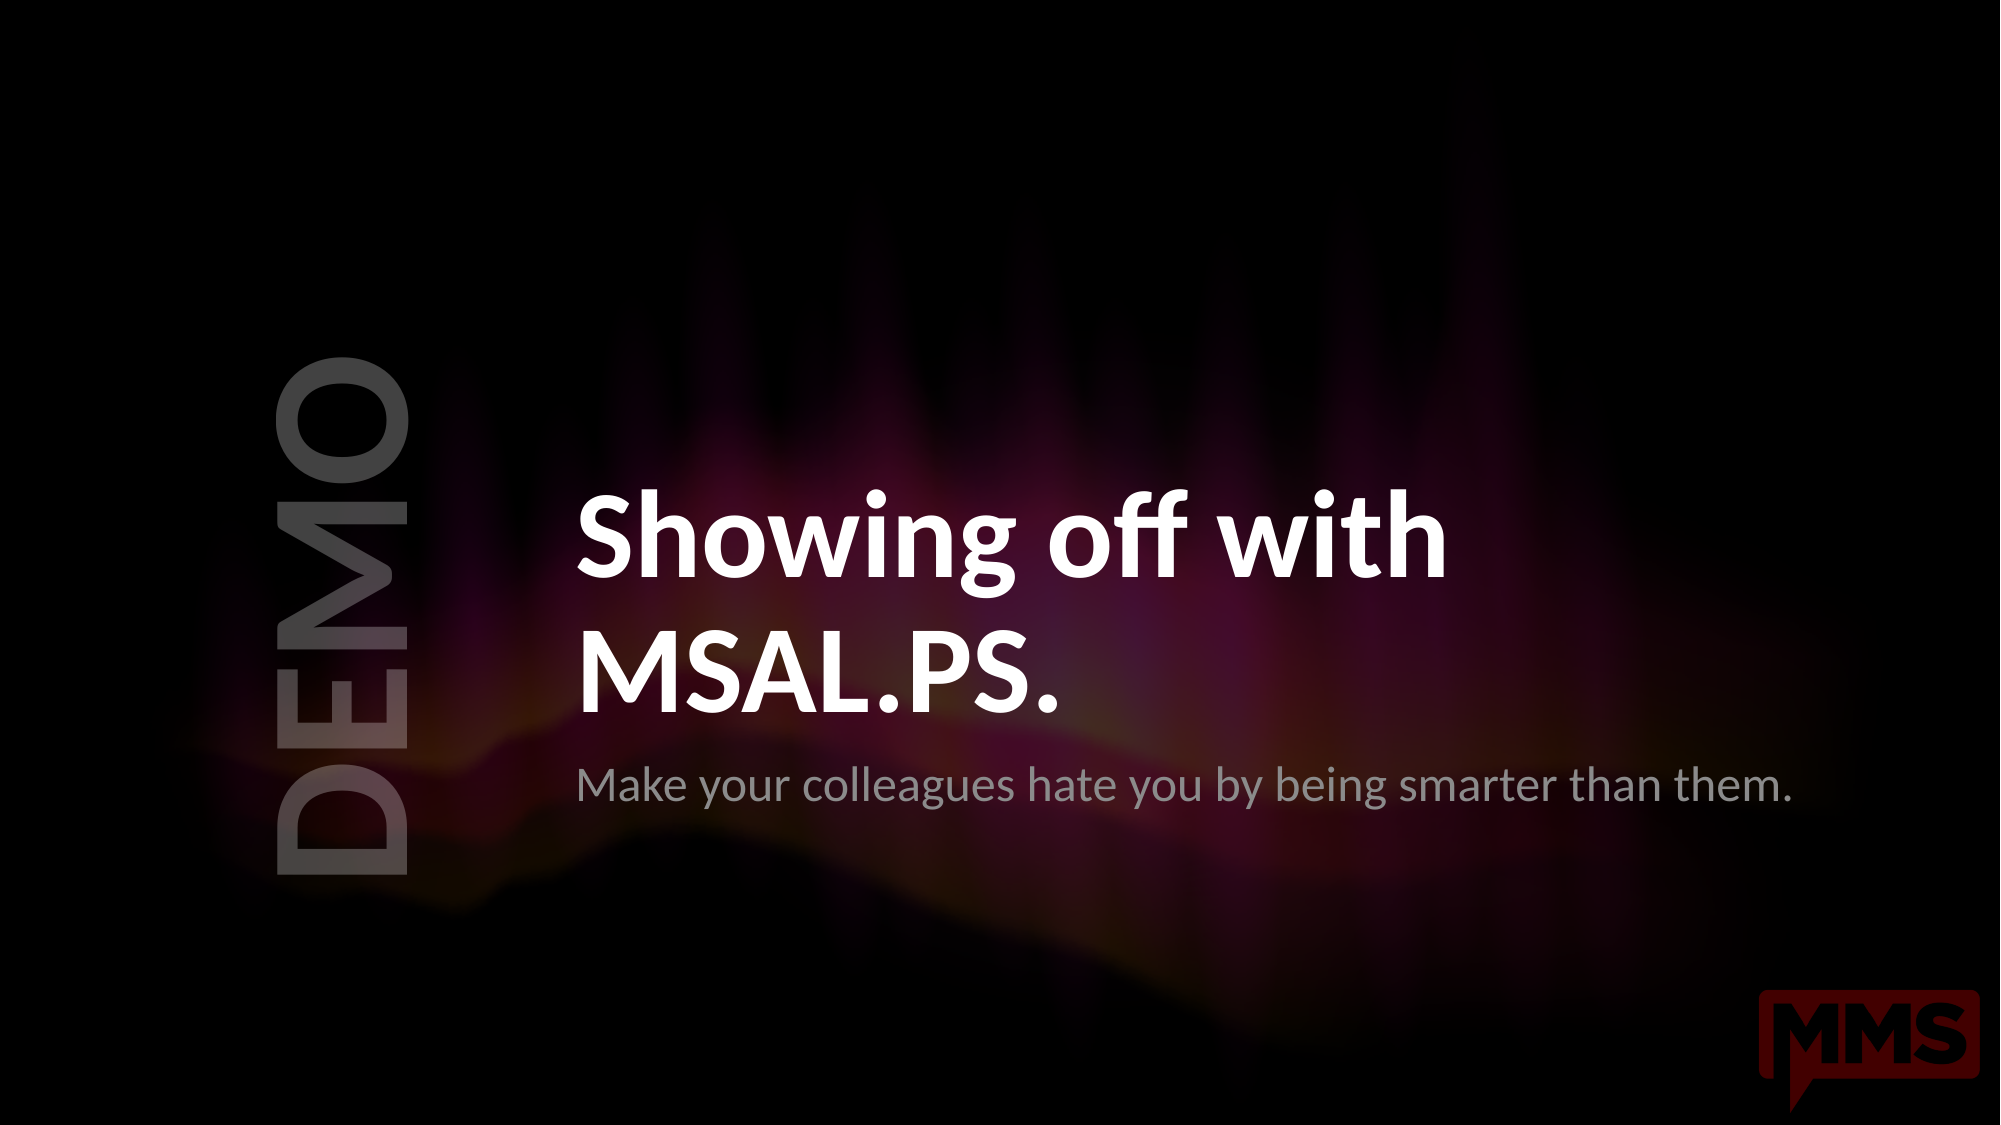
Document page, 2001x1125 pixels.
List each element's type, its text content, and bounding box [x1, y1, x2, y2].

title Showing off with MSAL.PS. [560, 278, 1862, 747]
list Make your colleagues hate you by being smarter than them. [560, 751, 1862, 998]
picture [97, 0, 2000, 1125]
